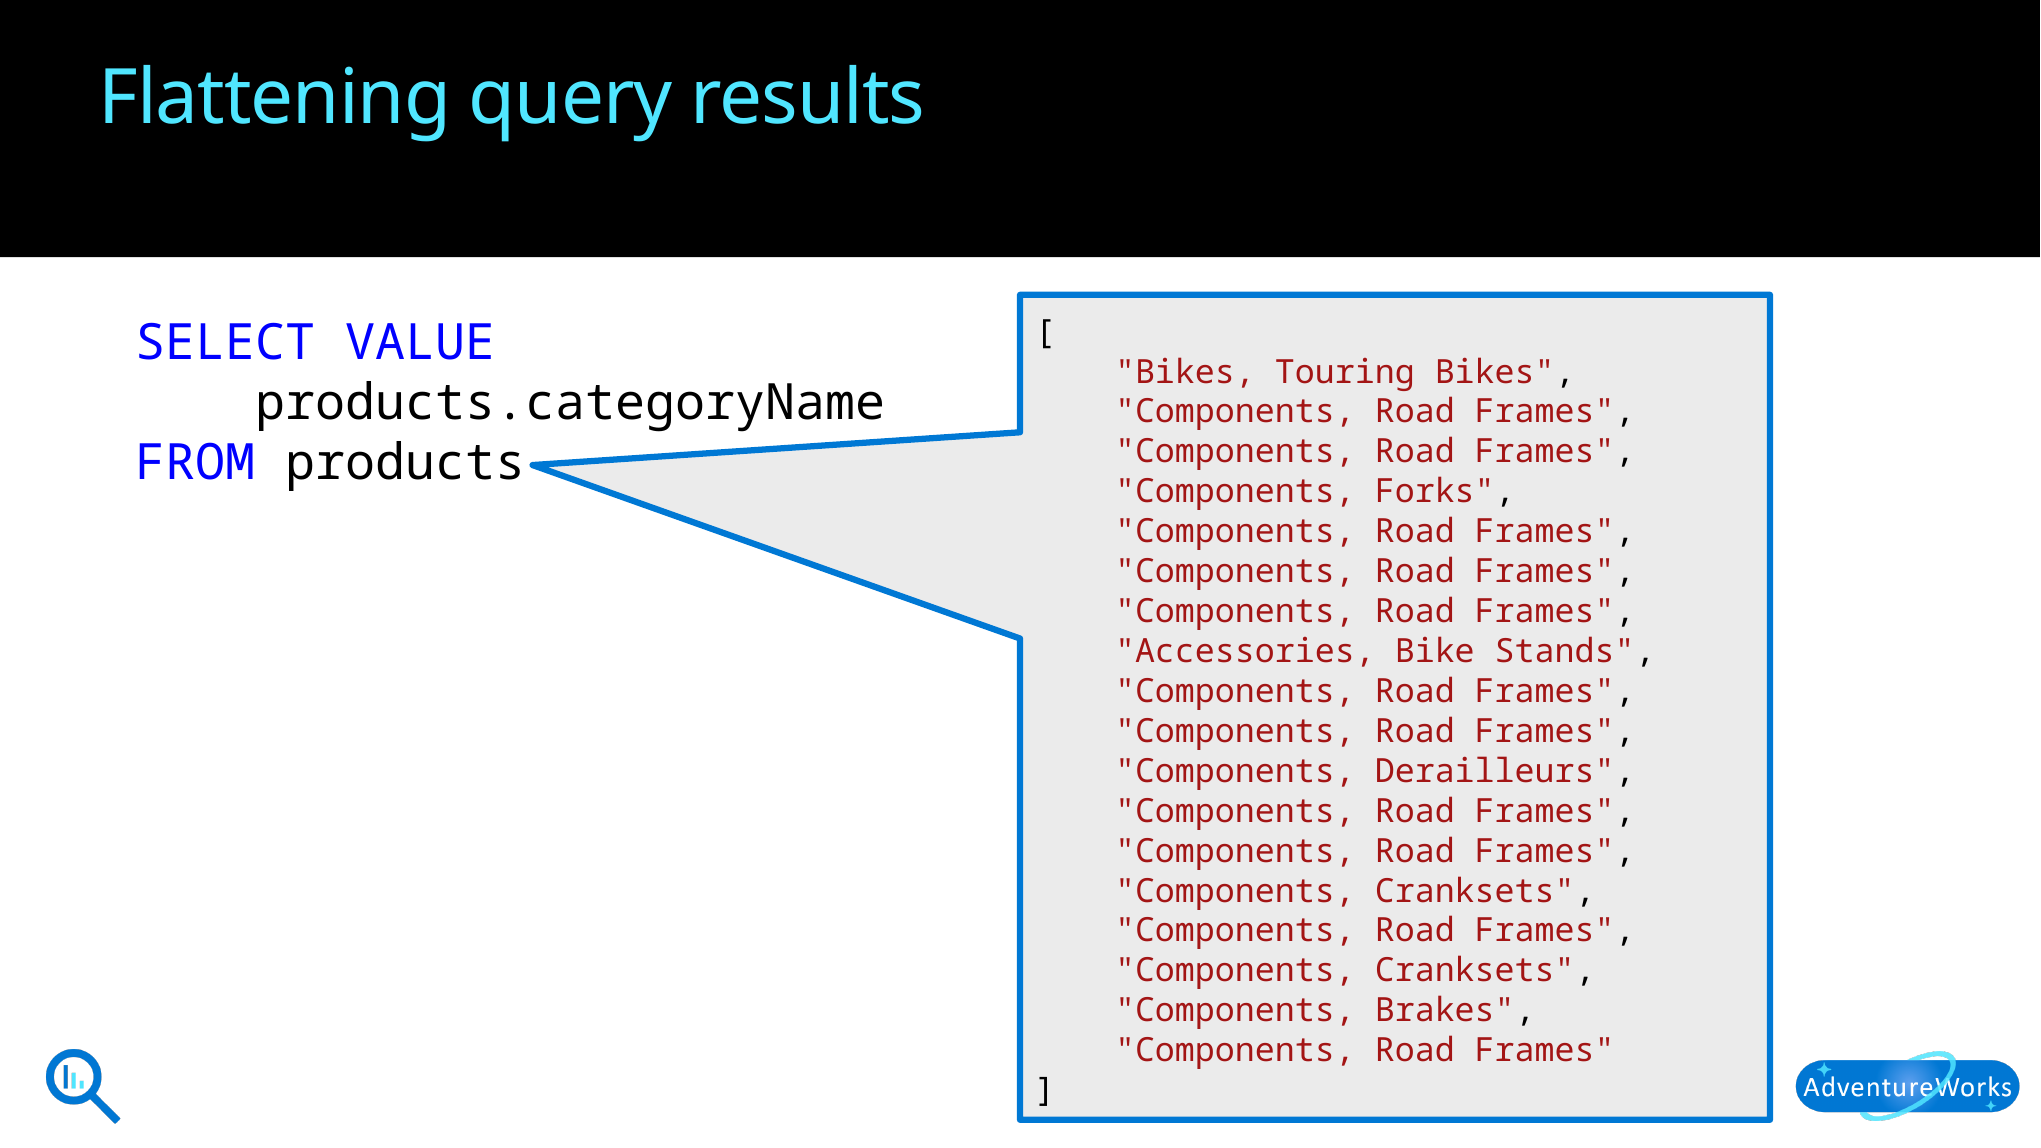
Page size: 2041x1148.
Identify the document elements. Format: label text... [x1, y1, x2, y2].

text_box Flattening query results [98, 46, 1984, 139]
picture [1794, 1051, 2021, 1121]
text_box [ "Bikes, Touring Bikes", "Components, Road Frames", "Components, Road Frames", "Components, Forks", "Components, Road Frames", "Components, Road Frames", "Components, Road Frames", "Accessories, Bike Stands", "Components, Road Frames", "Components, Road Frames", "Components, Derailleurs", "Components, Road Frames", "Components, Road Frames", "Components, Cranksets", "Components, Road Frames", "Components, Cranksets", "Components, Brakes", "Components, Road Frames" ] [532, 294, 1771, 1120]
picture [44, 1048, 121, 1124]
text_box [0, 0, 2041, 258]
text_box SELECT VALUE products.categoryName FROM products [120, 294, 870, 1120]
